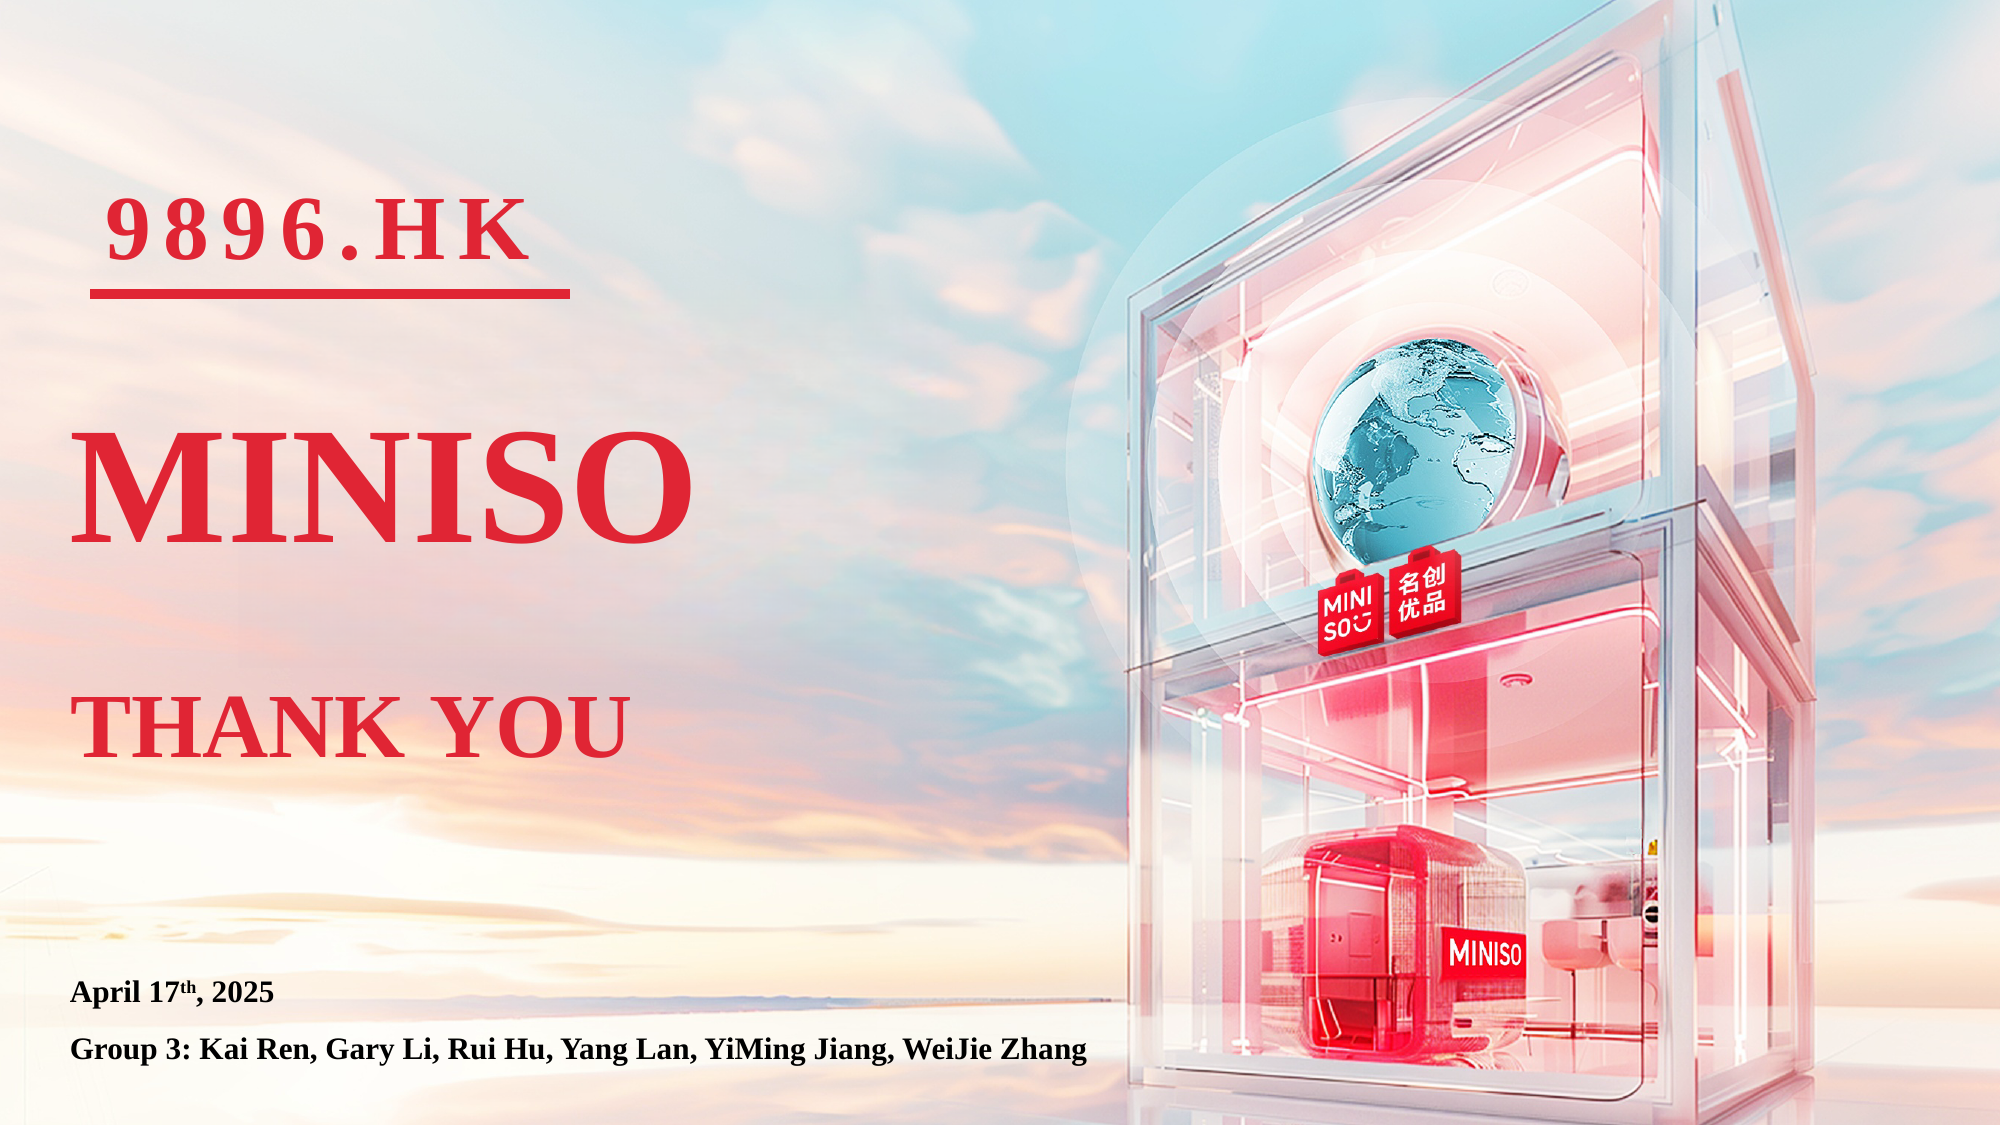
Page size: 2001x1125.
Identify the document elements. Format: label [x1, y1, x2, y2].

text_box [54, 159, 942, 785]
picture [0, 0, 2000, 1125]
